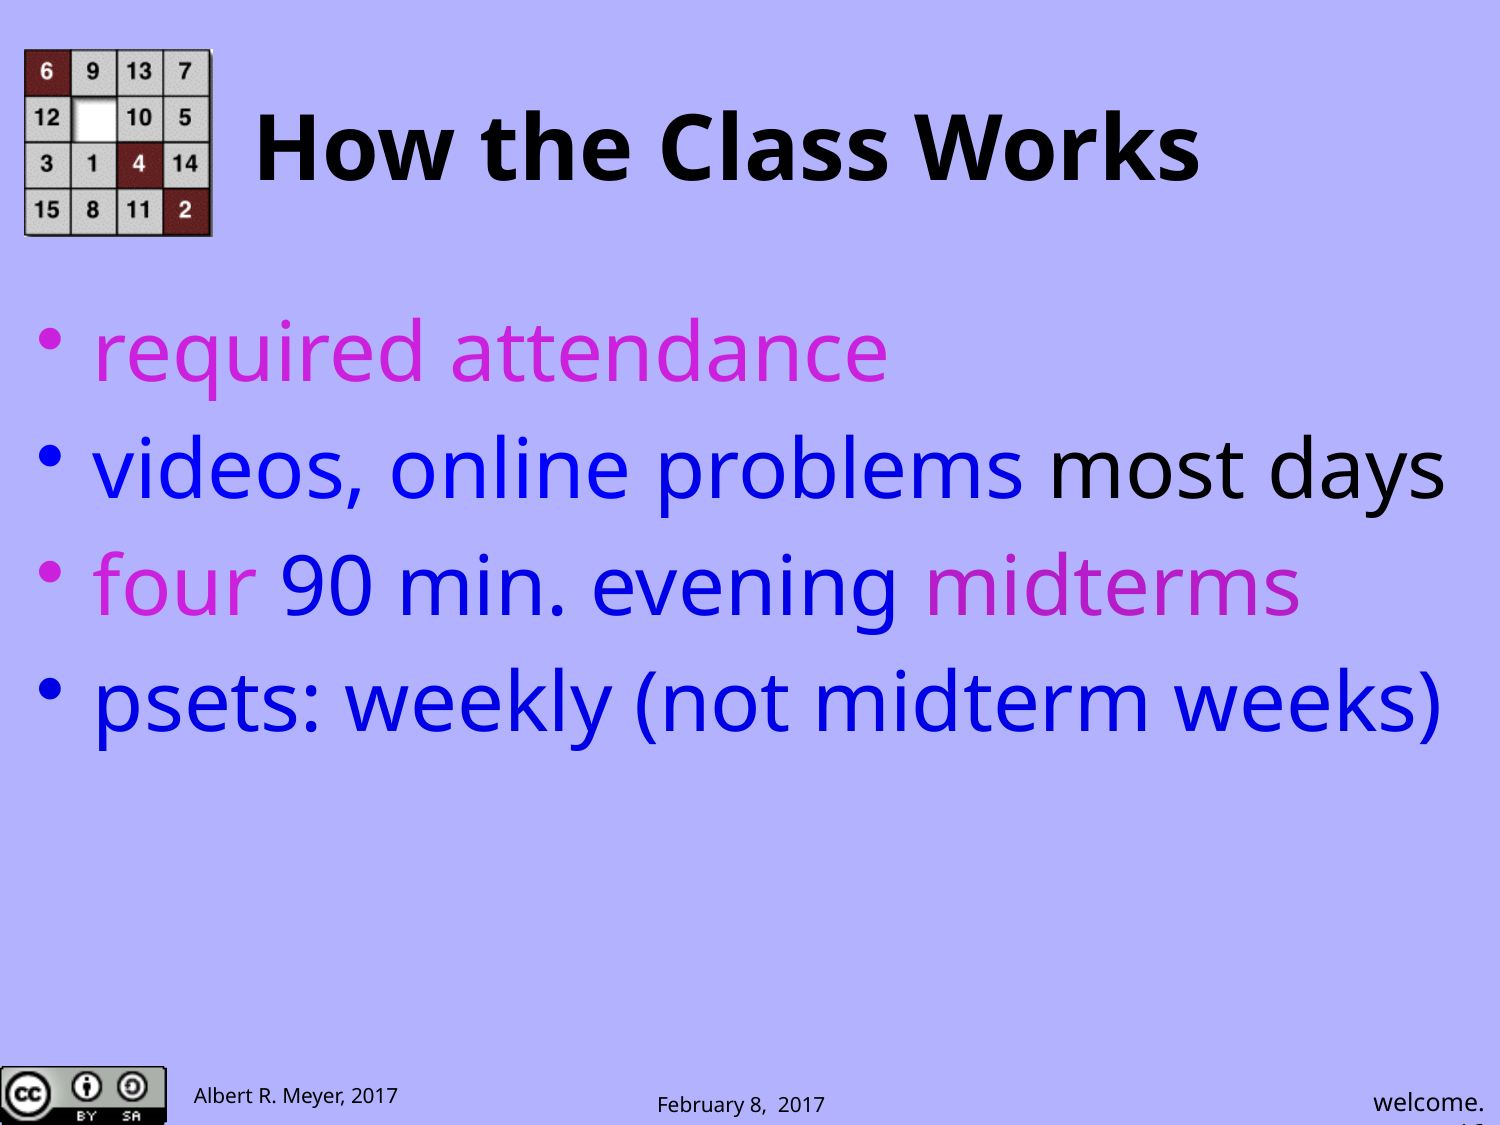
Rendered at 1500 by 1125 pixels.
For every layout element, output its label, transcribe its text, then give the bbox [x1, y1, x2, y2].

list required attendance videos, online problems most days four 90 min. evening midterms psets: weekly (not midterm weeks) [21, 290, 1492, 826]
slide_number welcome.16 [1289, 1074, 1500, 1125]
picture [0, 1066, 167, 1125]
picture [24, 49, 213, 237]
title How the Class Works [237, 49, 1476, 238]
